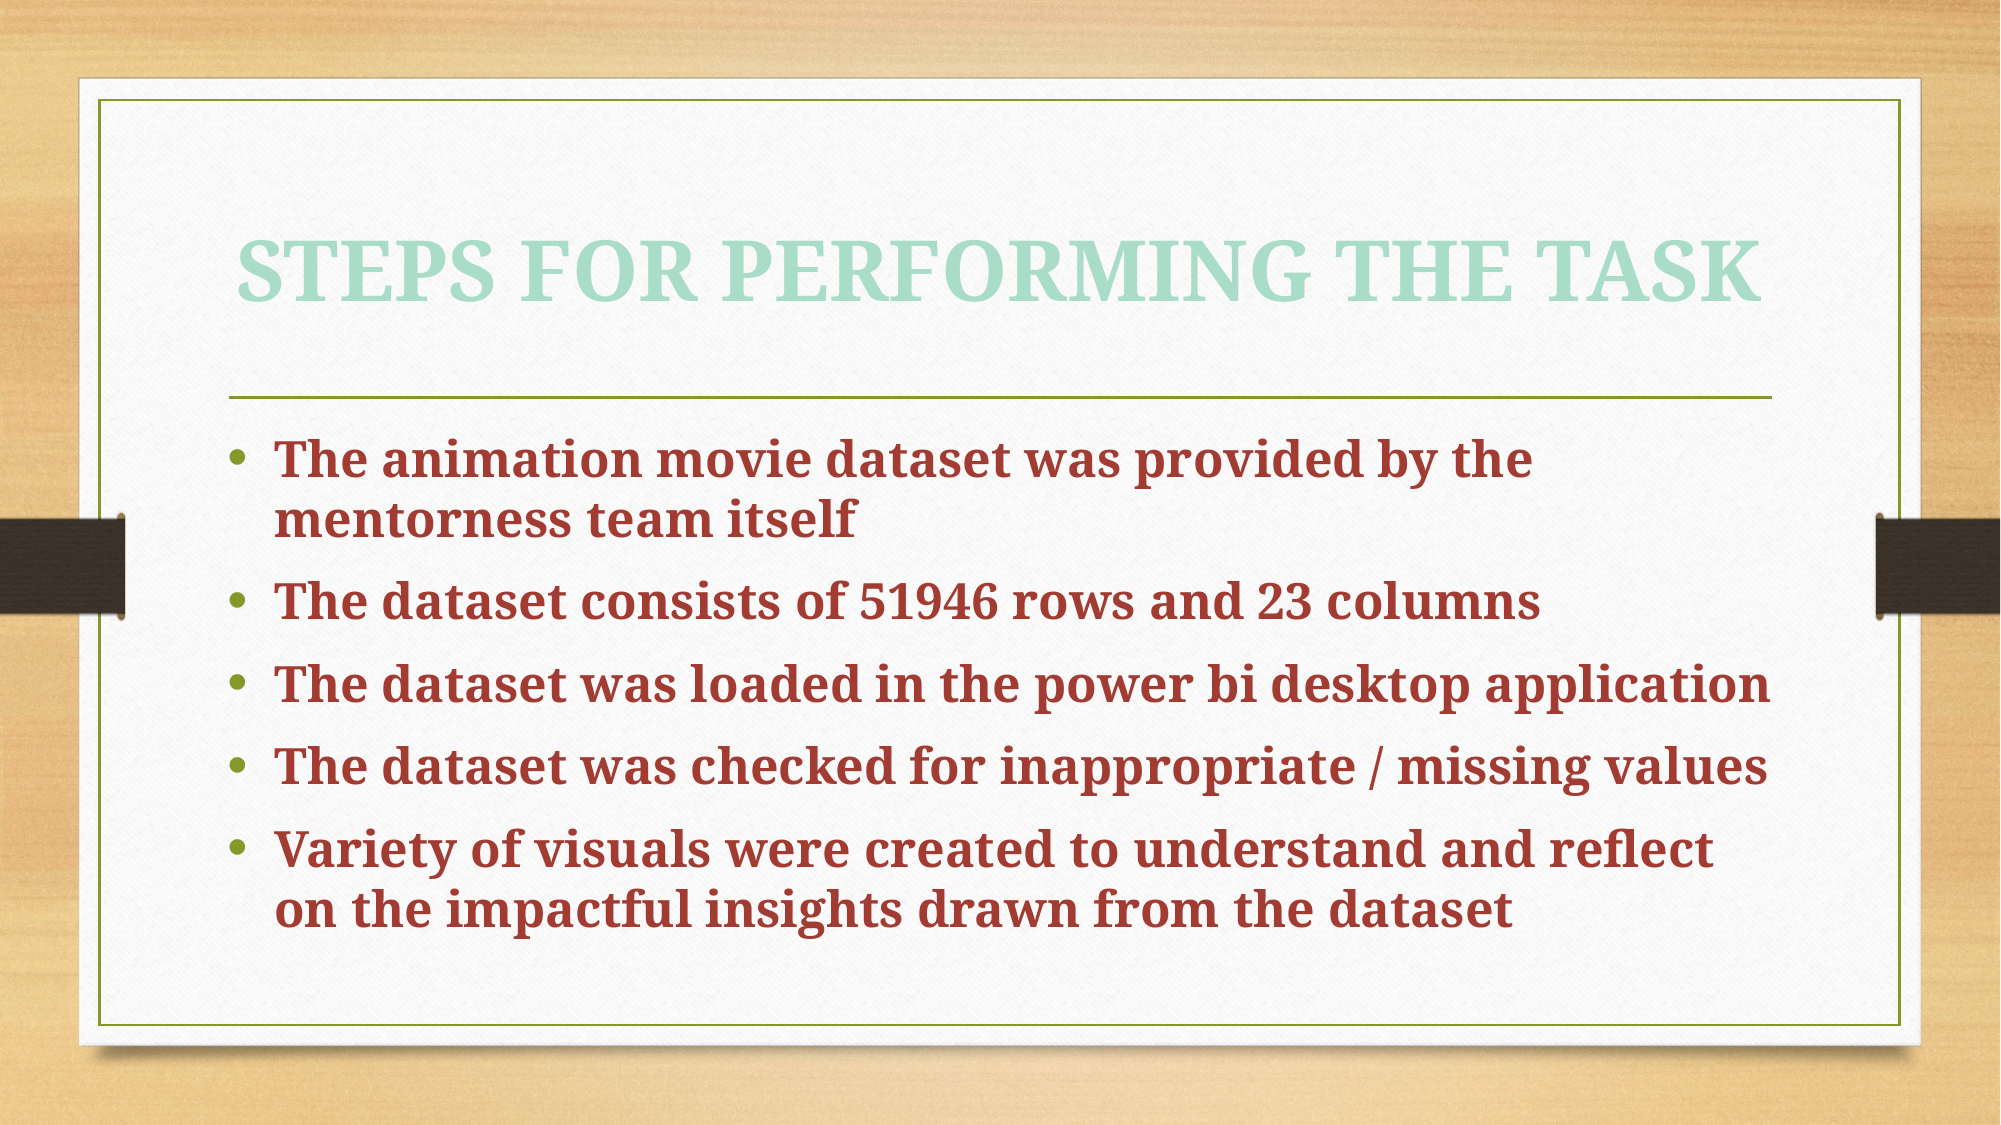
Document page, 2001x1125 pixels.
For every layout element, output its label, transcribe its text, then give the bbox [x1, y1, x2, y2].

picture [0, 0, 2001, 1125]
title STEPS FOR PERFORMING THE TASK [212, 161, 1788, 375]
list The animation movie dataset was provided by the mentorness team itself The dataset consists of 51946 rows and 23 columns The dataset was loaded in the power bi desktop application The dataset was checked for inappropriate / missing values Variety of visuals were created to understand and reflect on the impactful insights drawn from the dataset [212, 419, 1788, 964]
